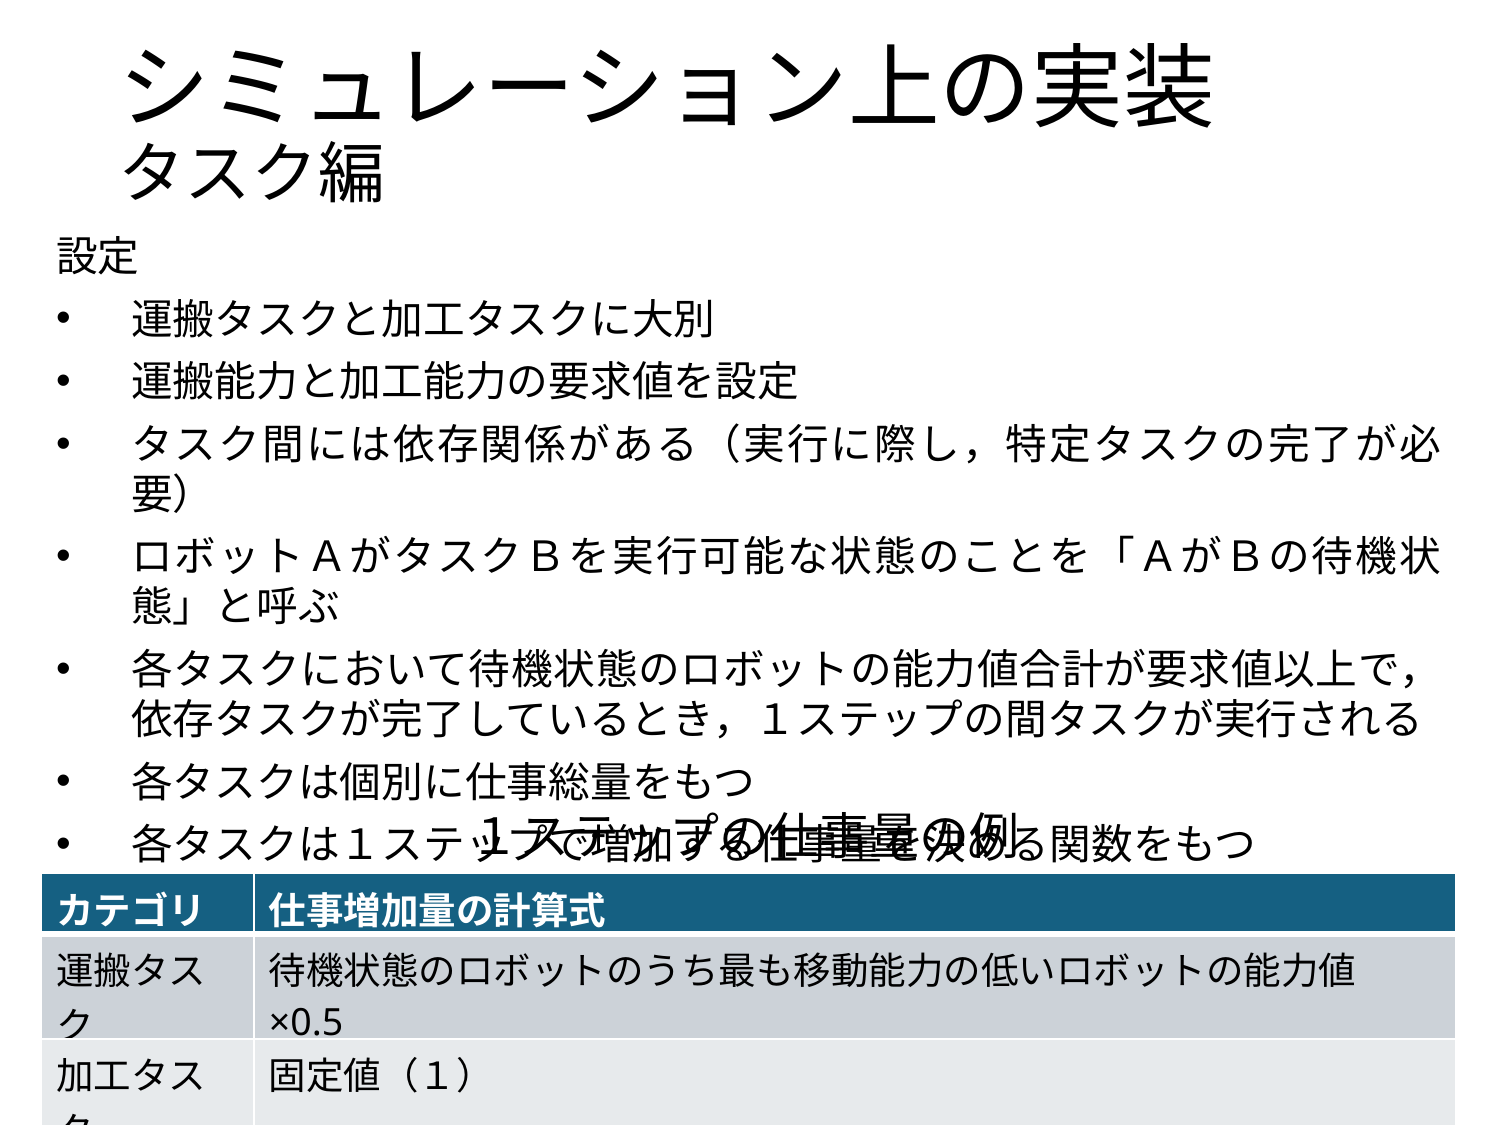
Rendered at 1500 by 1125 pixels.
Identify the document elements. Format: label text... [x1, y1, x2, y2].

title シミュレーション上の実装 タスク編 [103, 17, 1397, 222]
table_cell 待機状態のロボットのうち最も移動能力の低いロボットの能力値×0.5 [255, 937, 1455, 1038]
table_cell 固定値（１） [255, 1040, 1455, 1125]
table_header カテゴリ [42, 874, 253, 931]
table_header 仕事増加量の計算式 [255, 874, 1455, 931]
text_box 設定 運搬タスクと加工タスクに大別 運搬能力と加工能力の要求値を設定 タスク間には依存関係がある（実行に際し，特定タスクの完了が必要） ロボットＡがタスクＢを実行可能な状態のことを「ＡがＢの待機状態」と呼ぶ 各タスクにおいて待機状態のロボットの能力値合計が要求値以上で，依存タスクが完了しているとき，１ステップの間タスクが実行される 各タスクは個別に仕事総量をもつ 各タスクは１ステップで増加する仕事量を決める関数をもつ [41, 222, 1456, 872]
table_cell 運搬タスク [42, 937, 253, 1038]
text_box １ステップの仕事量の例 [419, 797, 1069, 873]
table_cell 加工タスク [42, 1040, 253, 1125]
